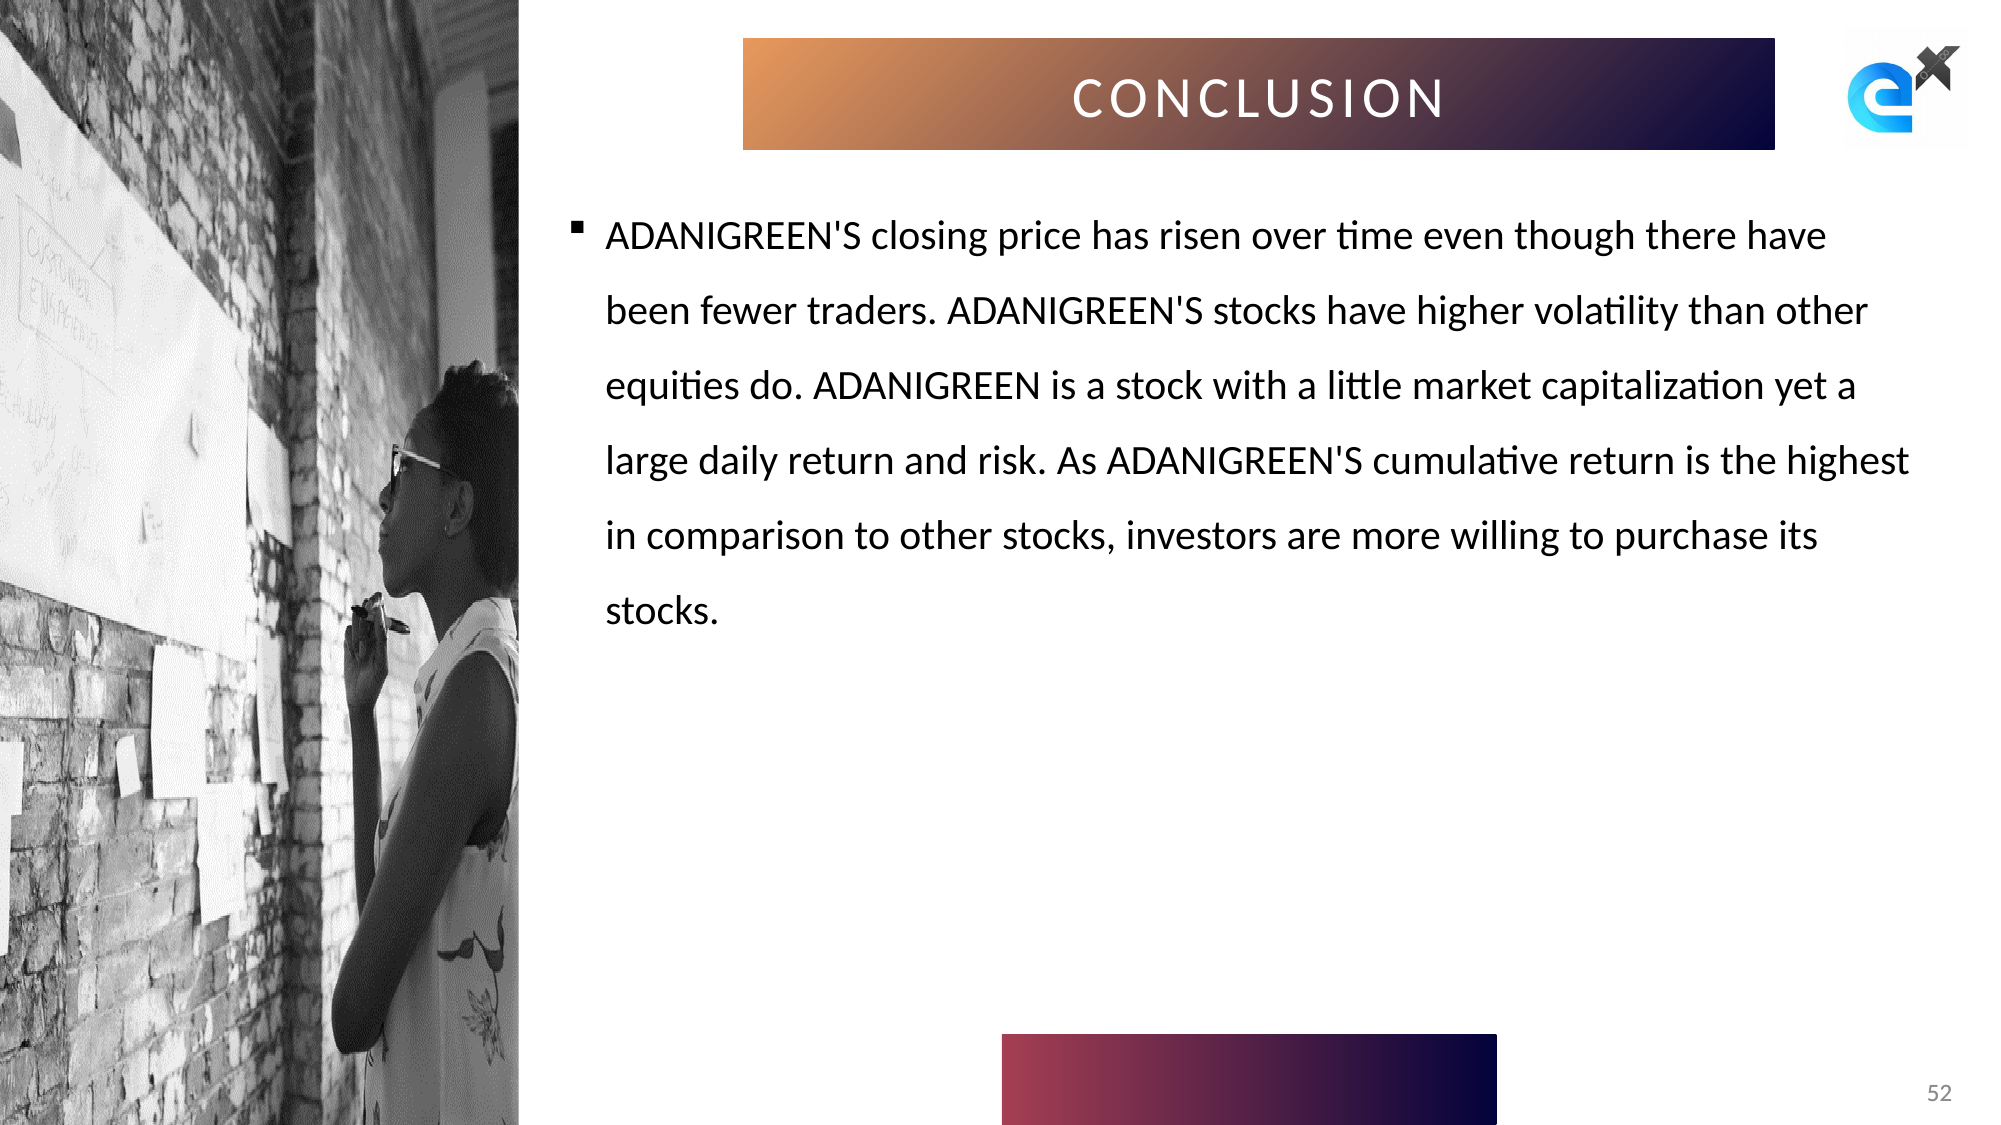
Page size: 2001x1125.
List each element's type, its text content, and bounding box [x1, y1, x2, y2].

text_box CONCLUSION [742, 37, 1776, 151]
title conclusion [834, 34, 1803, 175]
picture [1845, 27, 1968, 150]
list ADANIGREEN'S closing price has risen over time even though there have been fewer traders. ADANIGREEN'S stocks have higher volatility than other equities do. ADANIGREEN is a stock with a little market capitalization yet a large daily return and risk. As ADANIGREEN'S cumulative return is the highest in comparison to other stocks, investors are more willing to purchase its stocks. [552, 175, 1930, 1003]
slide_number 52 [1894, 1061, 1968, 1121]
picture [0, 0, 519, 1125]
